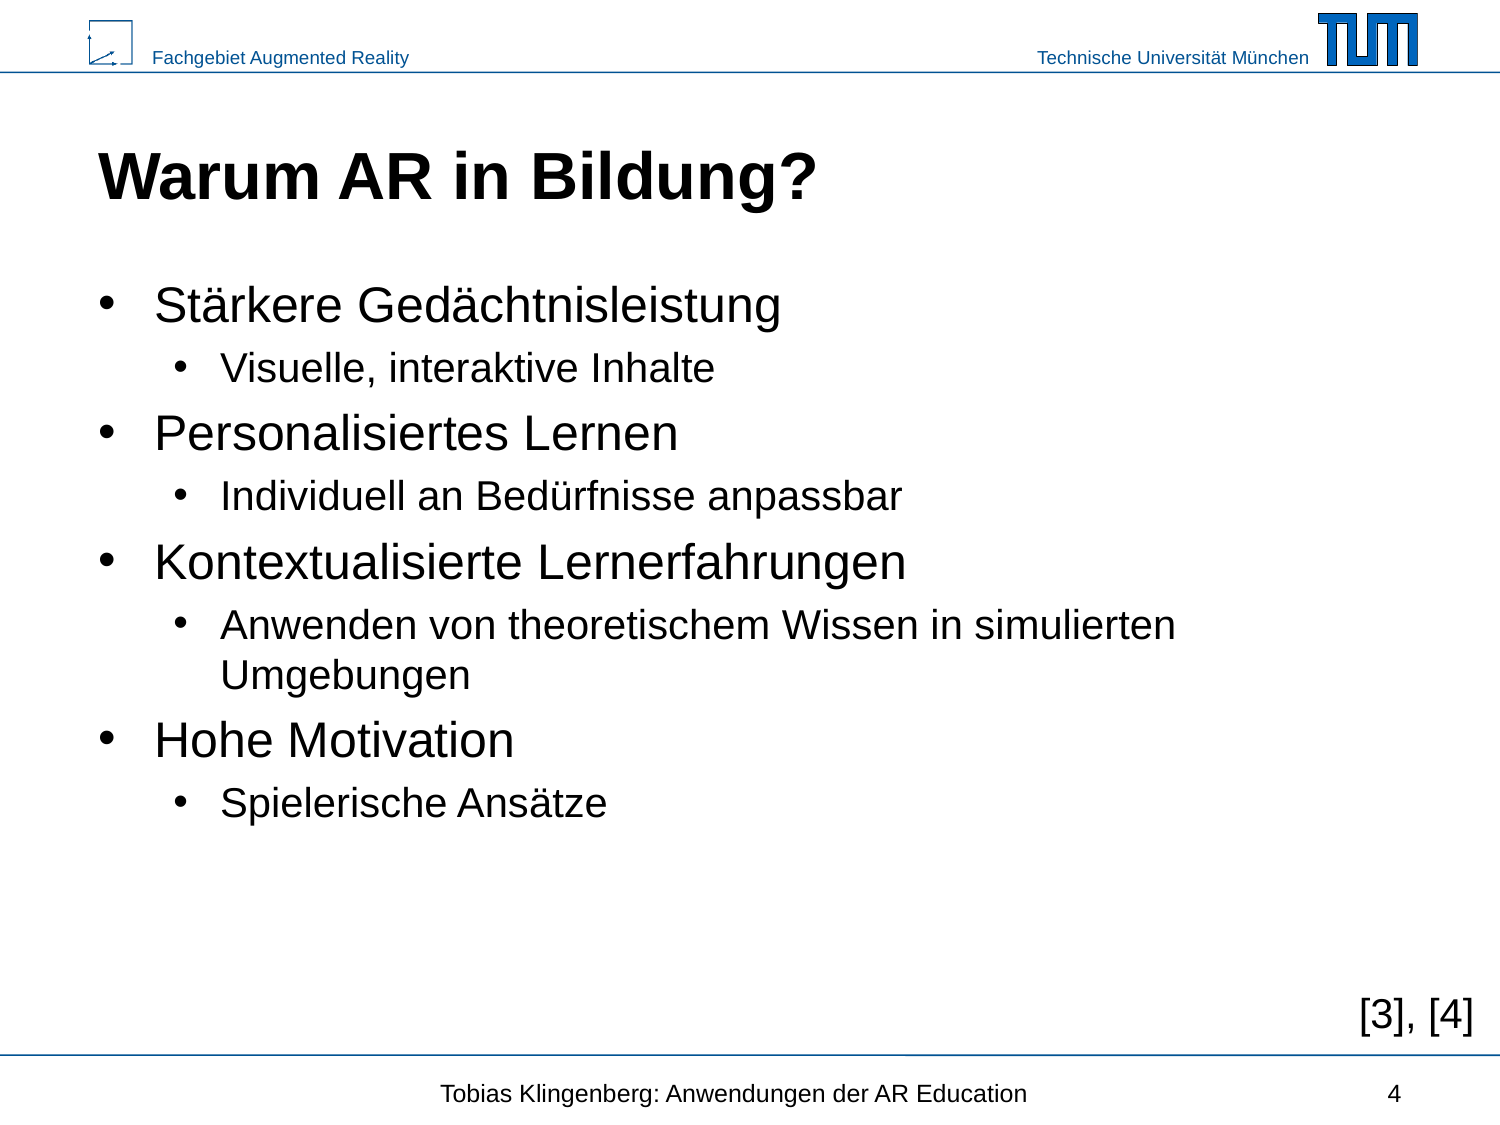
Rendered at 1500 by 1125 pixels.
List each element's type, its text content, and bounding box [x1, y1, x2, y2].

footer Tobias Klingenberg: Anwendungen der AR Education [424, 1067, 1103, 1118]
slide_number 4 [1103, 1067, 1417, 1118]
title Warum AR in Bildung? [83, 120, 1417, 221]
list Stärkere Gedächtnisleistung Visuelle, interaktive Inhalte Personalisiertes Lernen Individuell an Bedürfnisse anpassbar Kontextualisierte Lernerfahrungen Anwenden von theoretischem Wissen in simulierten Umgebungen Hohe Motivation Spielerische Ansätze [83, 264, 1417, 1013]
picture [83, 14, 136, 68]
text_box [3], [4] [1343, 979, 1490, 1045]
